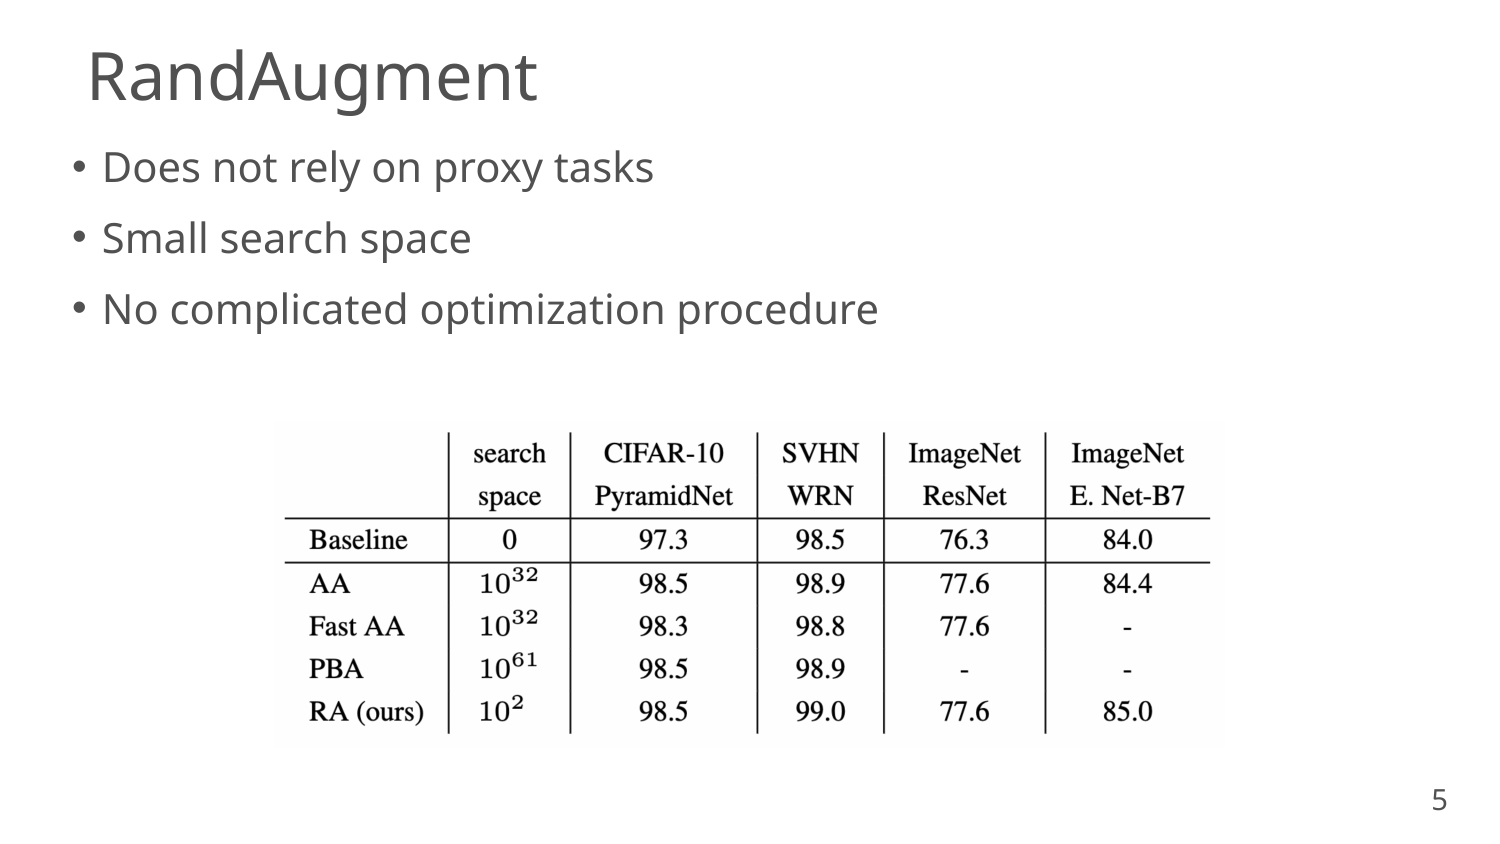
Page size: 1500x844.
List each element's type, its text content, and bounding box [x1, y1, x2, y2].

list RandAugment [72, 36, 1428, 123]
picture [274, 421, 1225, 749]
list Does not rely on proxy tasks Small search space No complicated optimization procedure [72, 140, 1428, 644]
